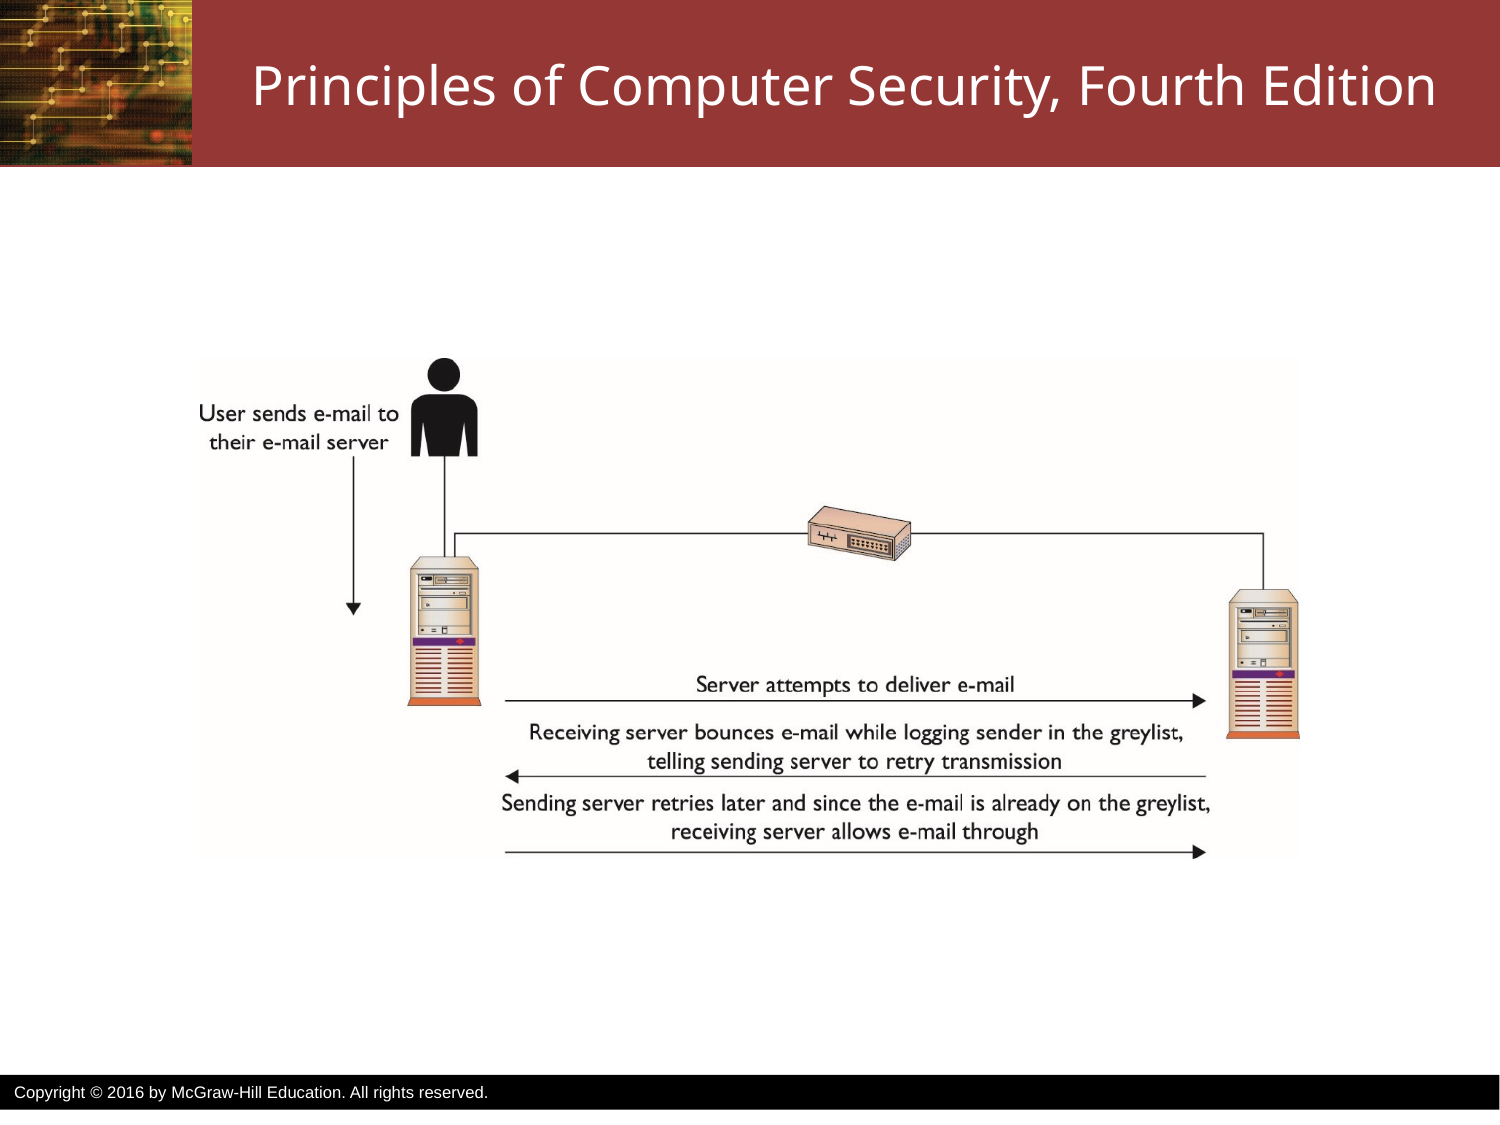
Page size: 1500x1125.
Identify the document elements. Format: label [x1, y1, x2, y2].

picture [200, 358, 1300, 859]
picture [0, 0, 192, 165]
